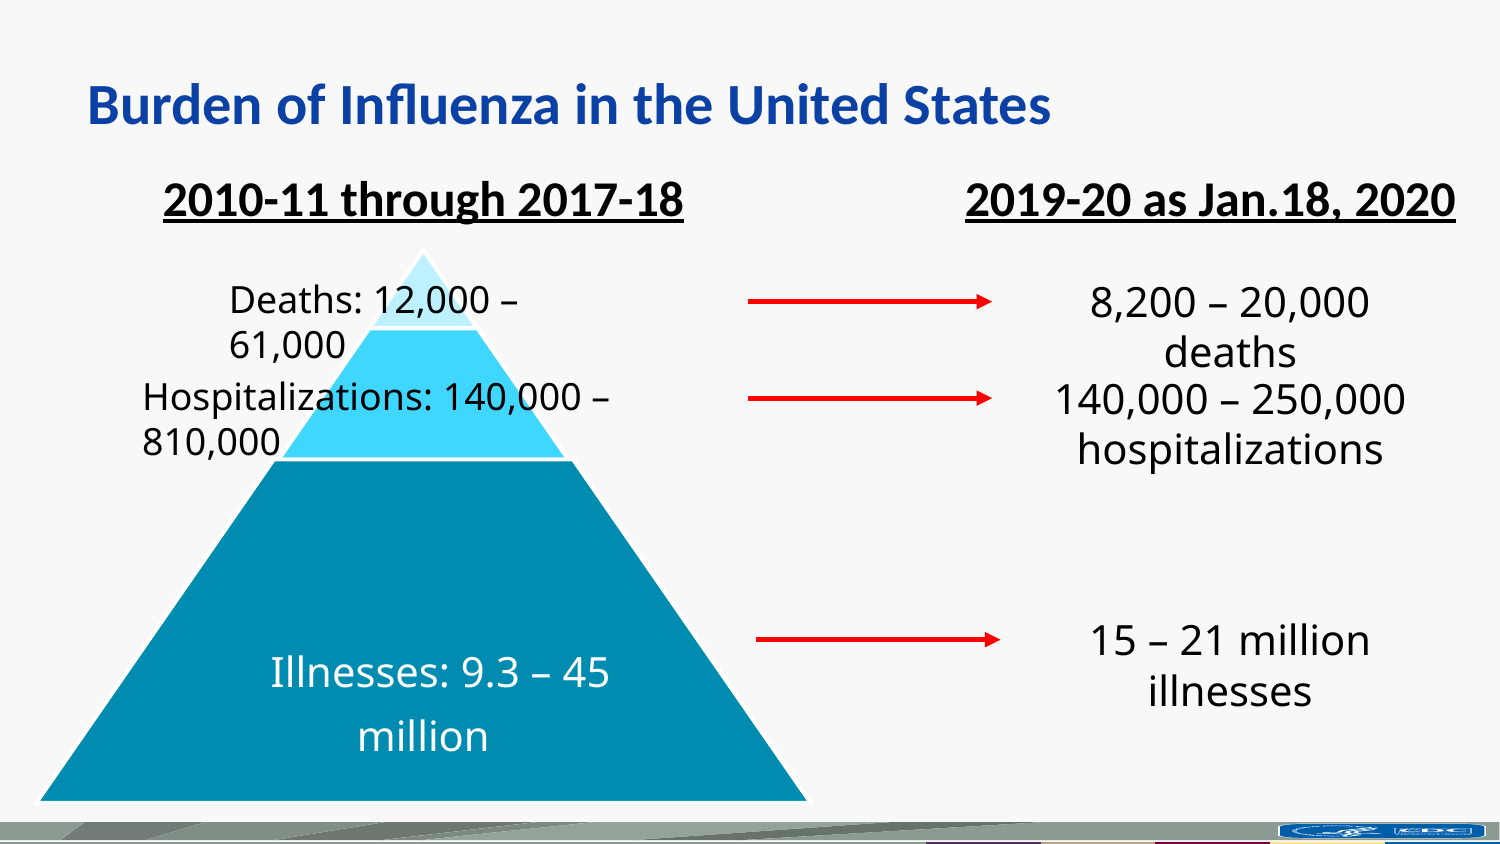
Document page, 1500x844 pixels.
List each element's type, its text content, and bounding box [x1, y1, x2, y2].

text_box 15 – 21 million illnesses [998, 606, 1462, 722]
title Burden of Influenza in the United States [72, 2, 1423, 144]
text_box 8,200 – 20,000 deaths [1021, 268, 1440, 365]
text_box 140,000 – 250,000 hospitalizations [980, 365, 1480, 481]
text_box 2010-11 through 2017-18 [90, 158, 757, 234]
text_box 2019-20 as Jan.18, 2020 [942, 158, 1478, 234]
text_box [35, 249, 812, 811]
